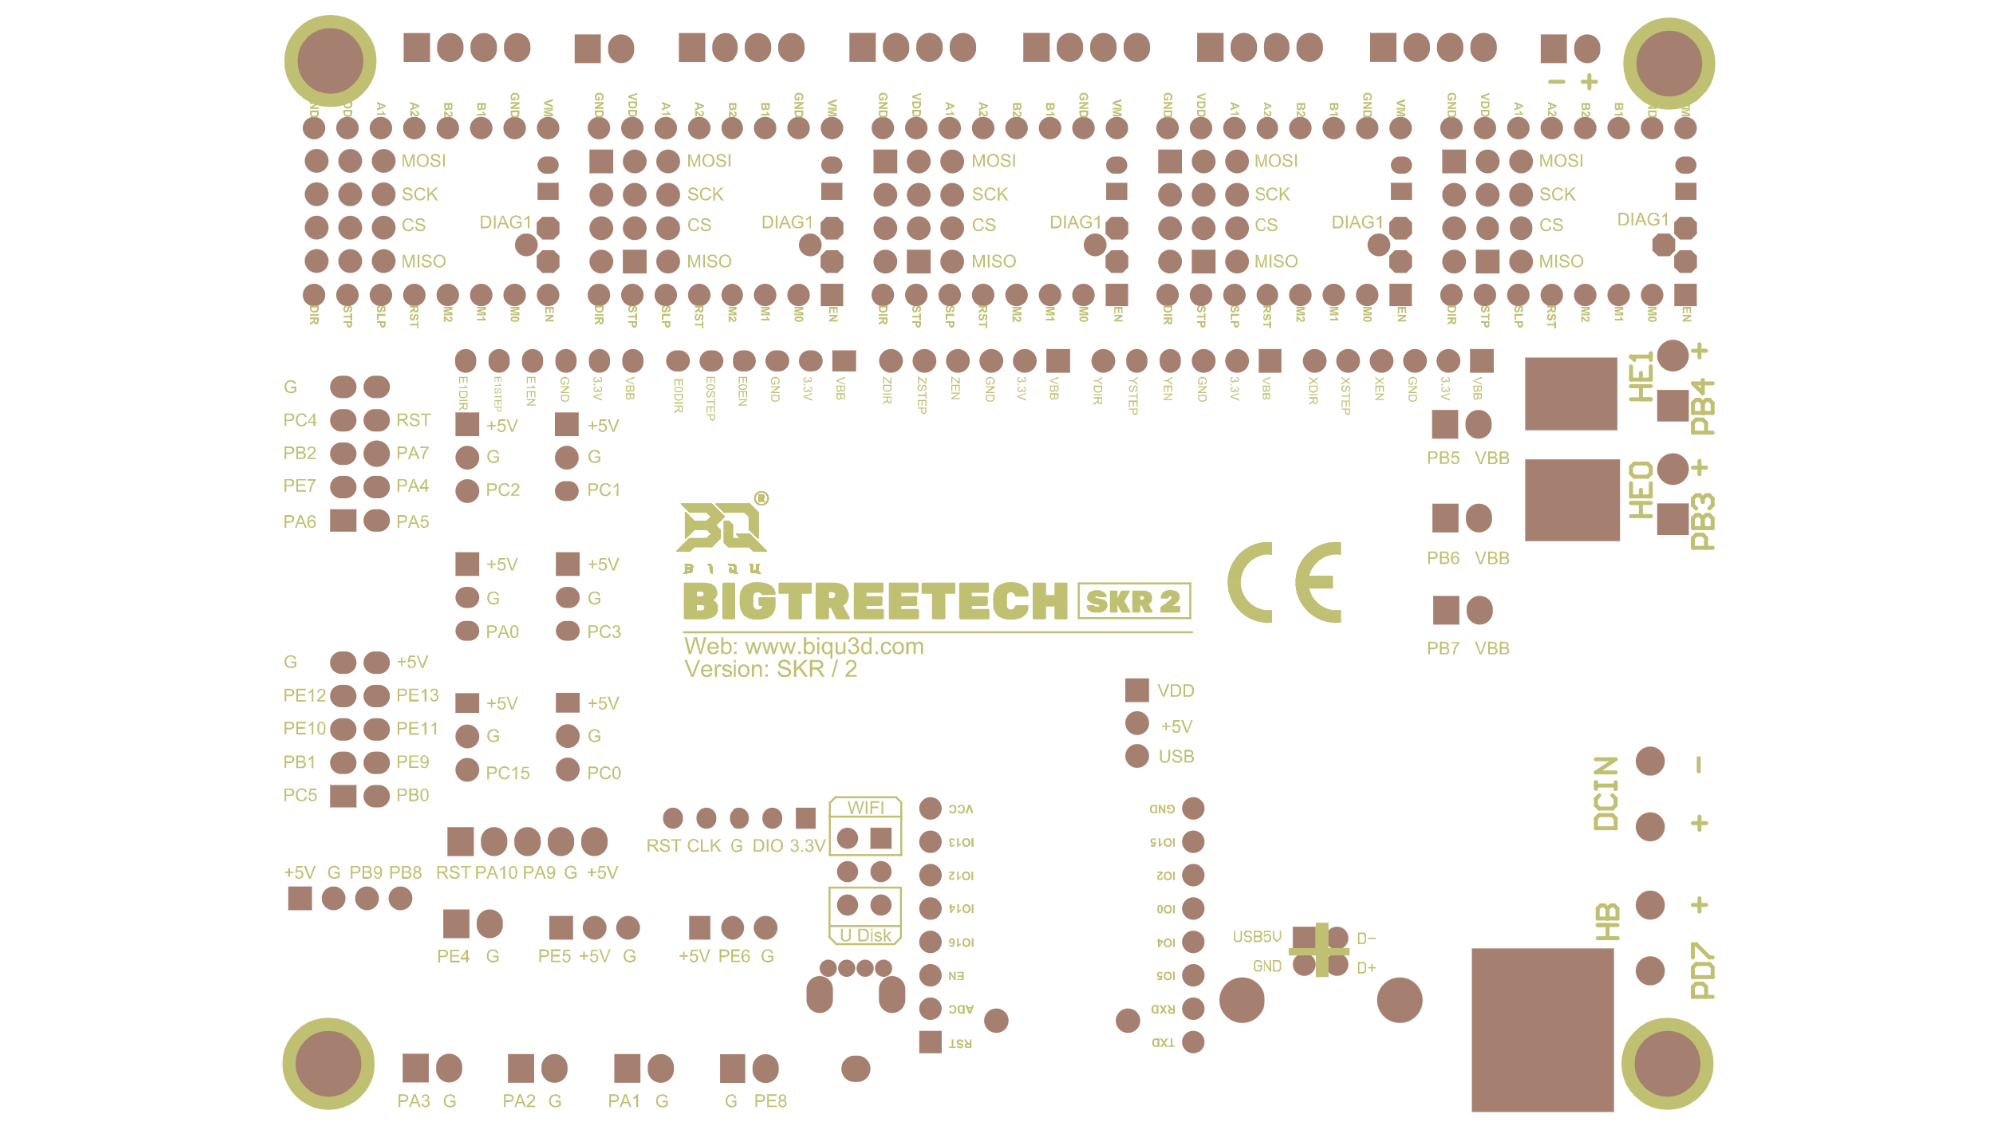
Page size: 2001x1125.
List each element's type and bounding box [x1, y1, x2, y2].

picture [203, 0, 1797, 1125]
